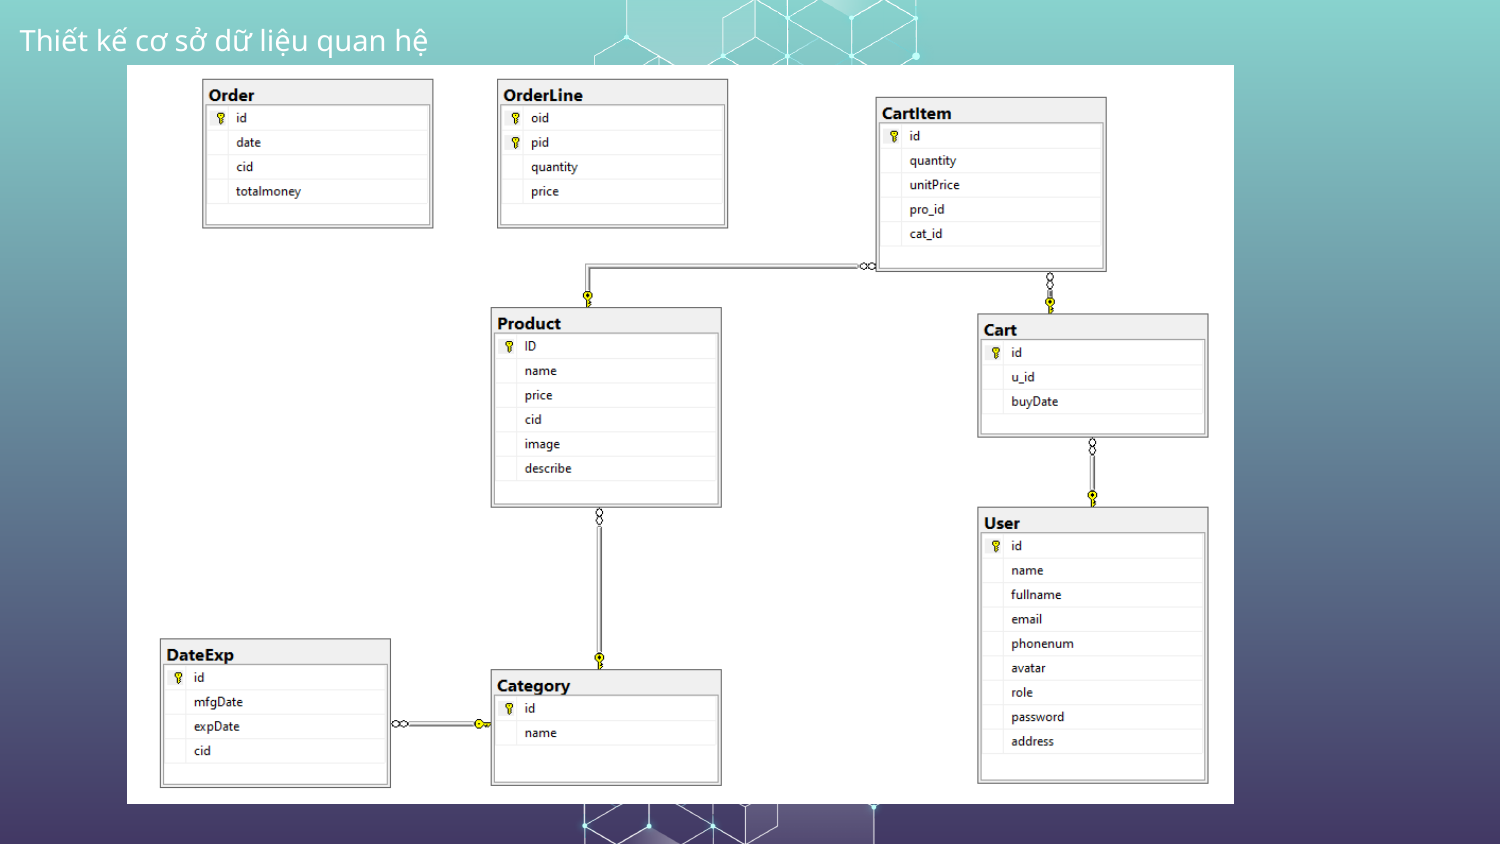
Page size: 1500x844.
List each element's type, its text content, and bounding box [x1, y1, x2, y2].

text_box Thiết kế cơ sở dữ liệu quan hệ [4, 15, 444, 65]
picture [127, 0, 1235, 844]
